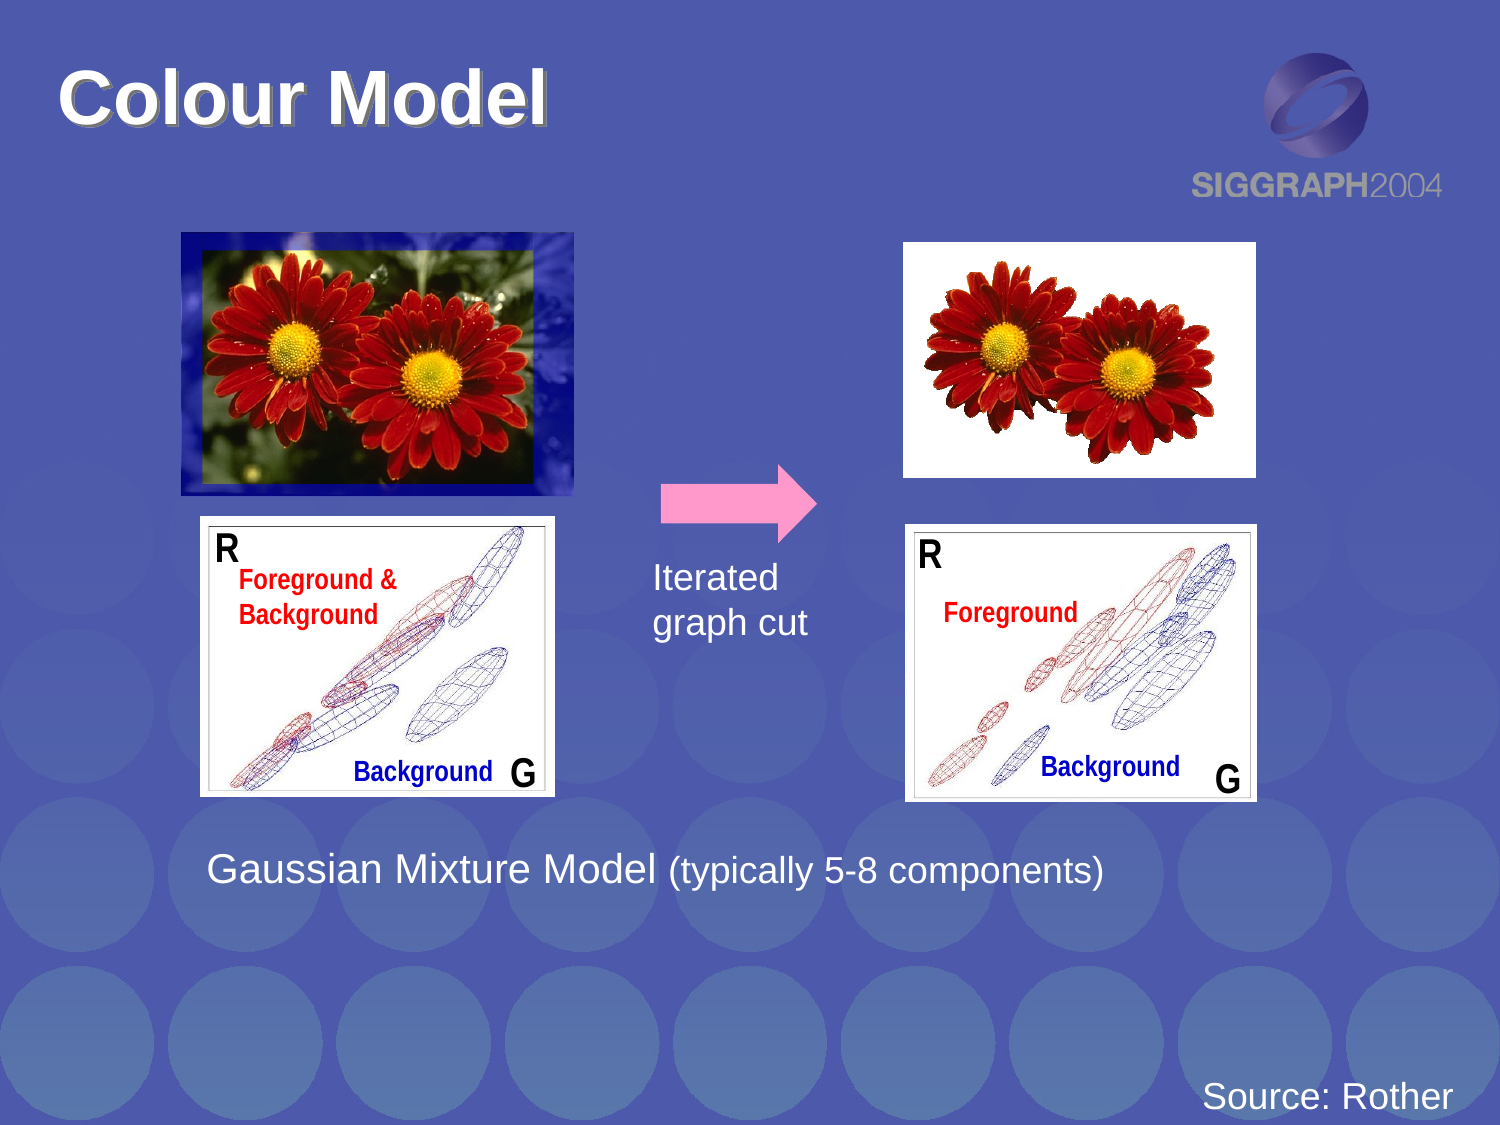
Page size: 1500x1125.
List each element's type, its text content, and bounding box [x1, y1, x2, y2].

picture [0, 0, 1500, 1125]
text_box Source: Rother [1187, 1064, 1500, 1124]
text_box Iterated graph cut [637, 545, 865, 651]
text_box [181, 231, 575, 497]
title Colour Model [0, 0, 1051, 188]
list Gaussian Mixture Model (typically 5-8 components) [190, 833, 1212, 902]
text_box [660, 464, 818, 544]
